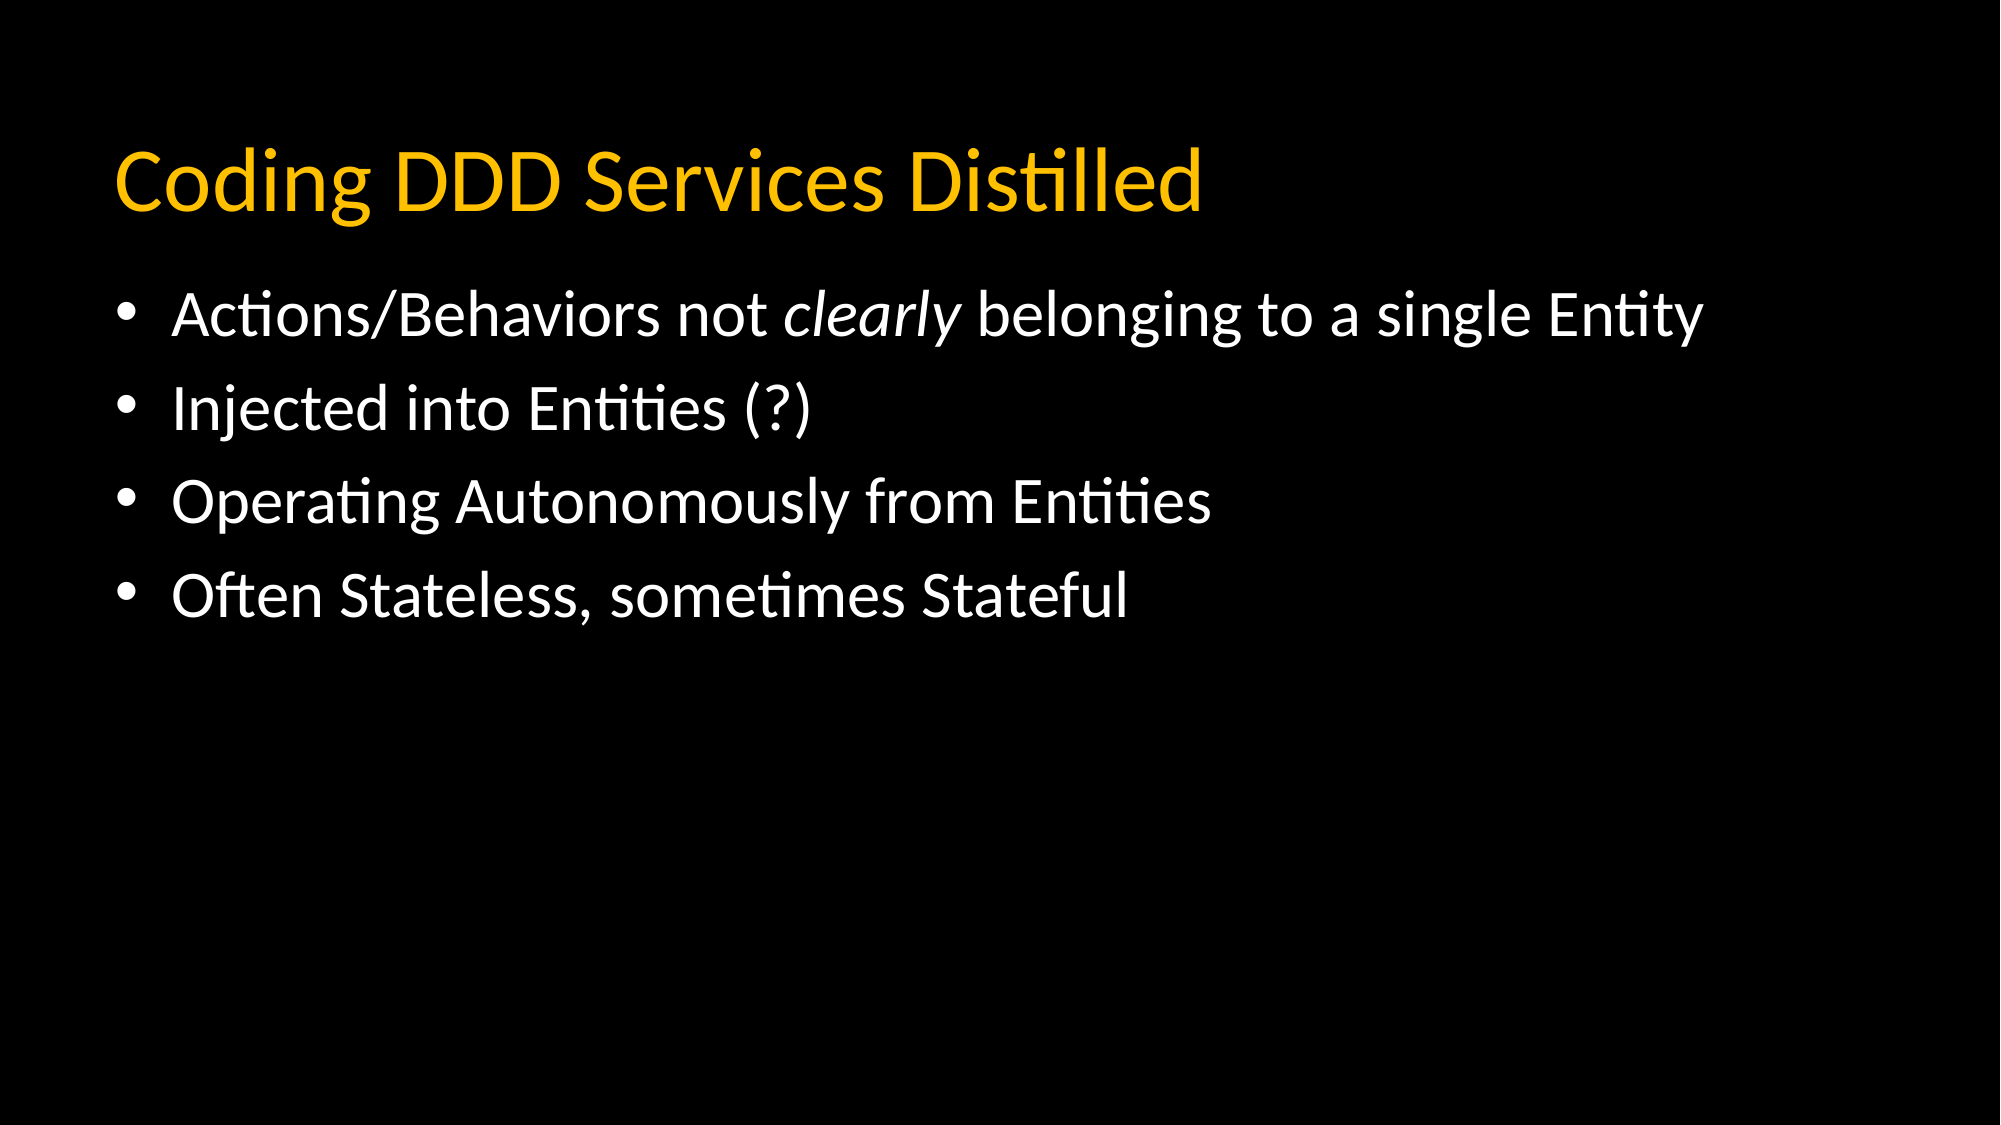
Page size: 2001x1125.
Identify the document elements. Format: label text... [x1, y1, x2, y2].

list Actions/Behaviors not clearly belonging to a single Entity Injected into Entities (?) Operating Autonomously from Entities Often Stateless, sometimes Stateful [99, 262, 1900, 930]
title Coding DDD Services Distilled [99, 99, 1900, 250]
